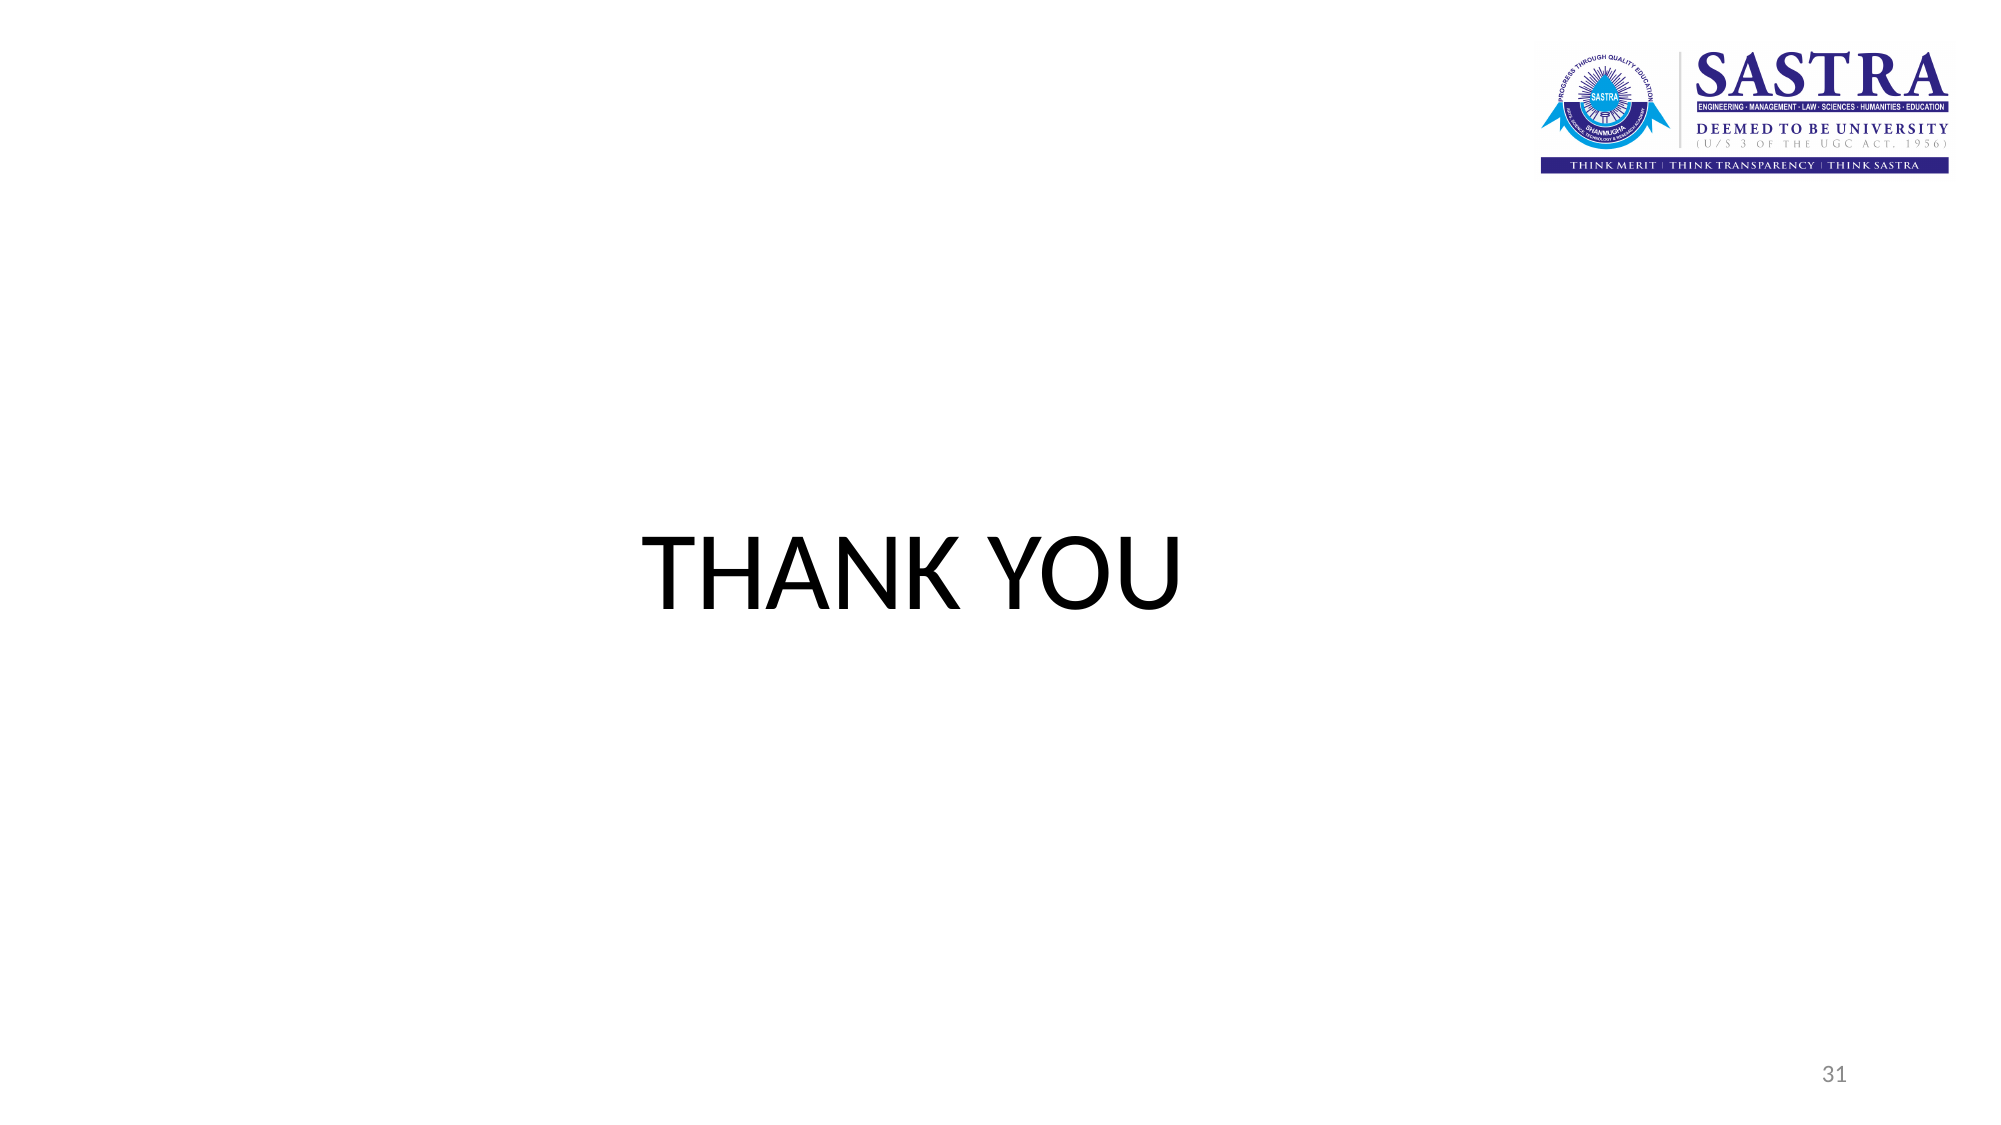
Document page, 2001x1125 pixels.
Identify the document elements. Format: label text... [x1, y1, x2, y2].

text_box THANK YOU [626, 489, 1374, 640]
slide_number 31 [1412, 1042, 1863, 1103]
picture [1534, 41, 1956, 182]
